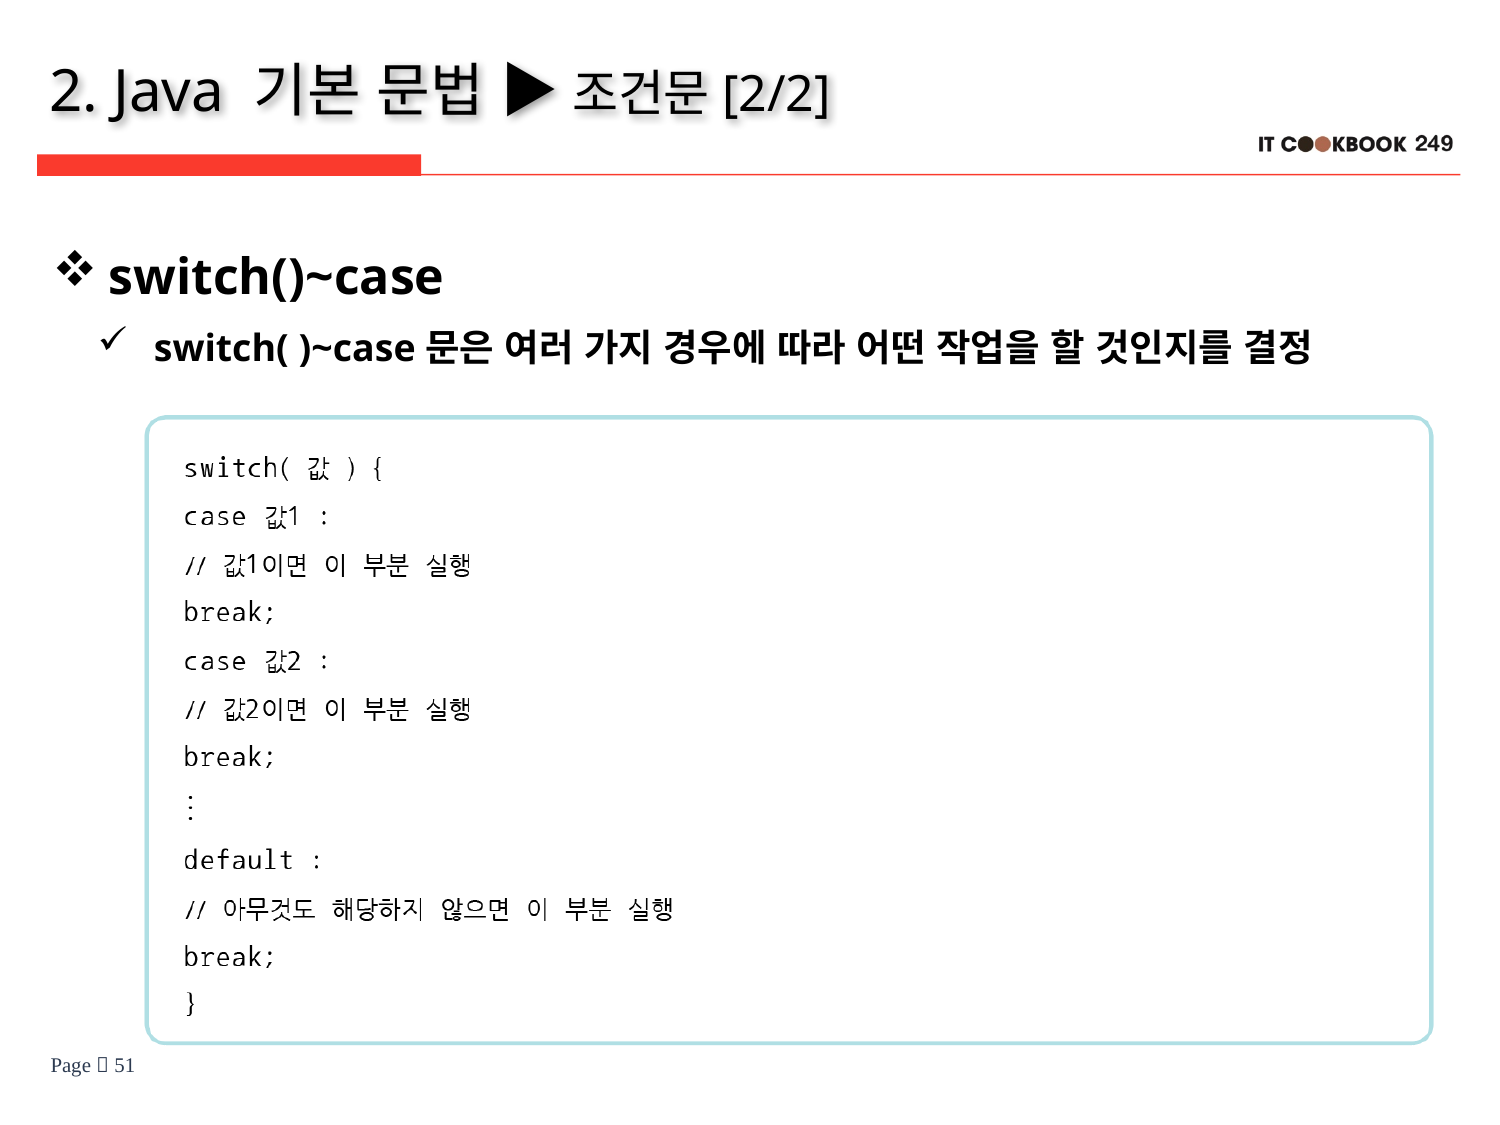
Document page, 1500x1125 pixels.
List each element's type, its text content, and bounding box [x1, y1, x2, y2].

picture [1218, 120, 1464, 164]
list switch()~case switch( )~case문은 여러 가지 경우에 따라 어떤 작업을 할 것인지를 결정 [8, 243, 1480, 1031]
title 2. Java 기본 문법 ▶ 조건문[2/2] [48, 53, 1448, 161]
picture [130, 400, 1442, 1056]
